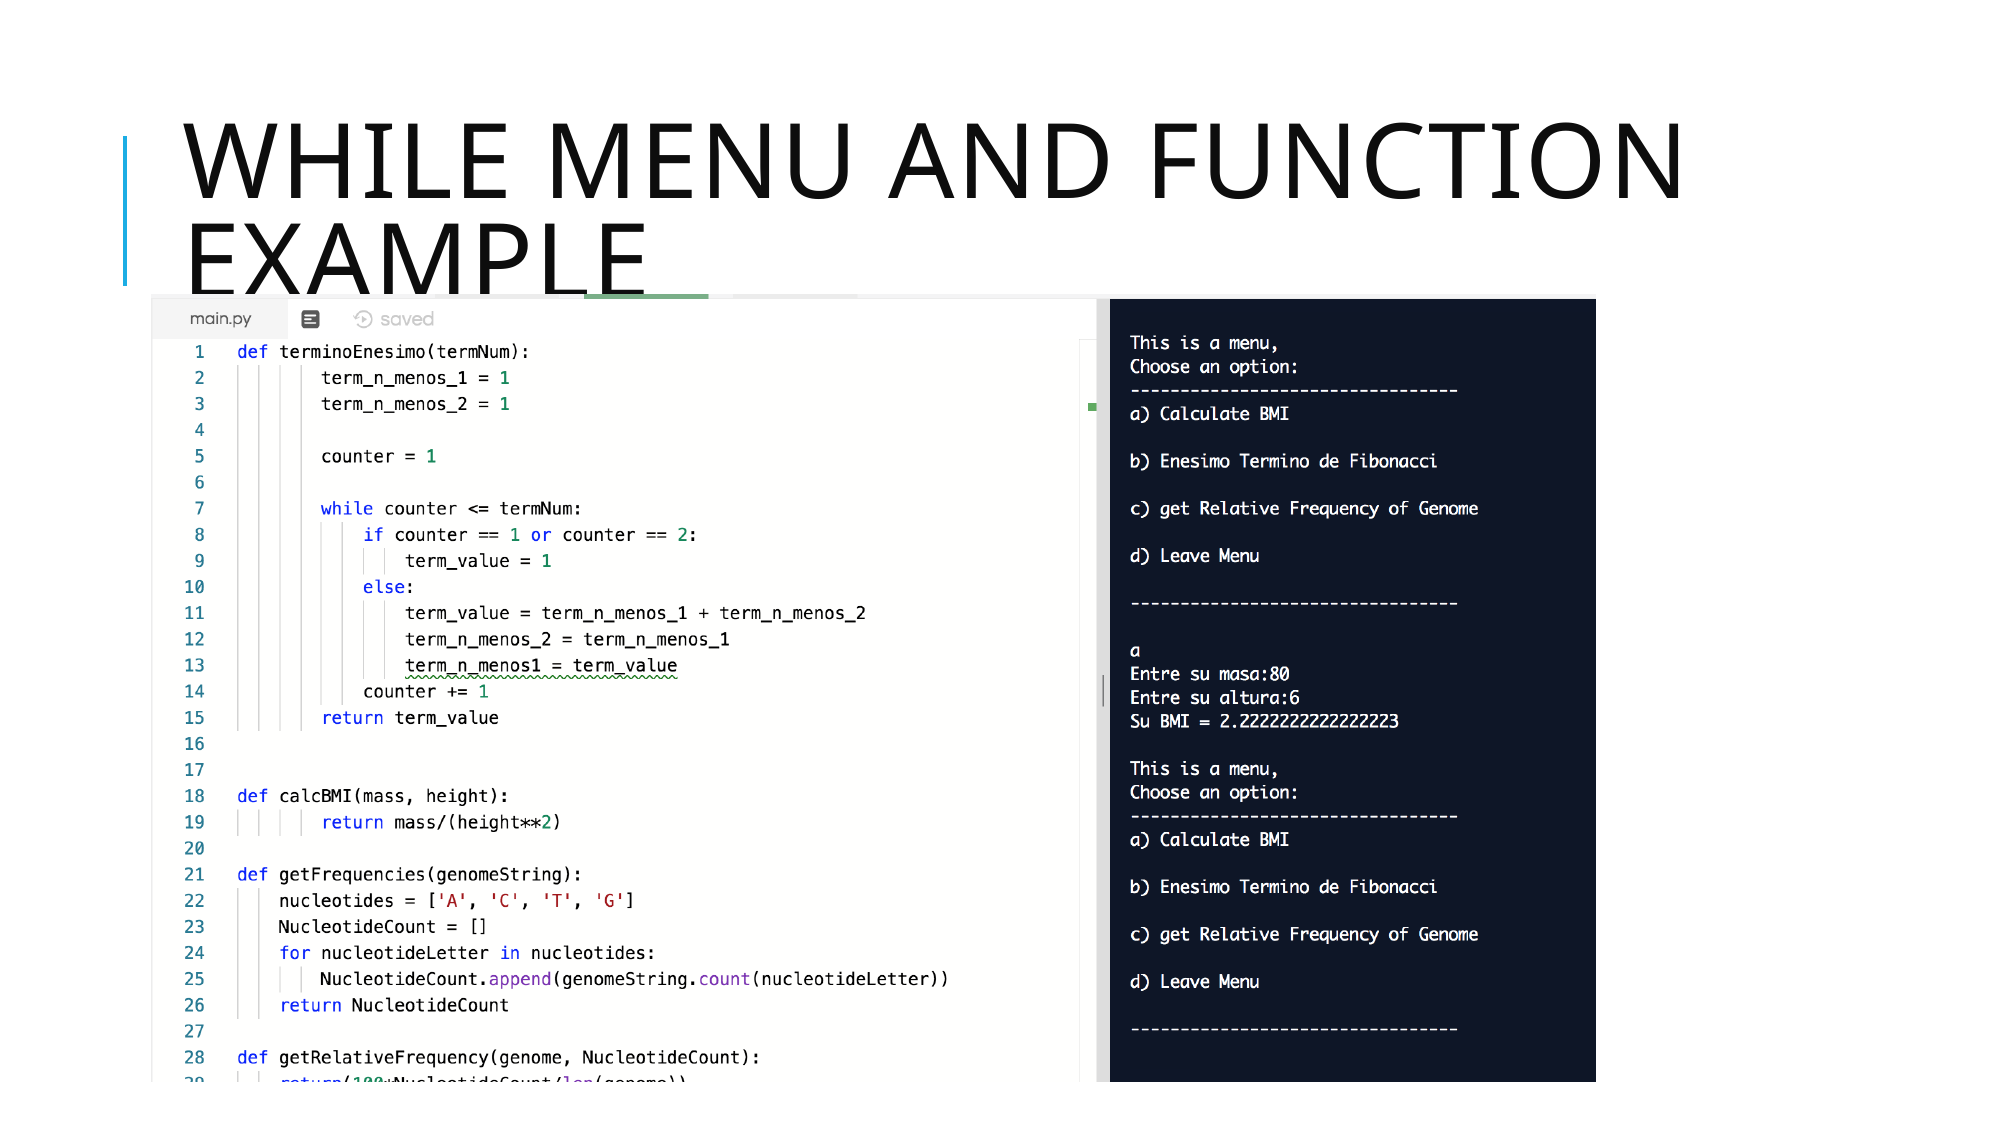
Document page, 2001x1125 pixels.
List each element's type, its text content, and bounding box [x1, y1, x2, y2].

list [151, 294, 1596, 1082]
title While menu and function example [168, 96, 1763, 342]
